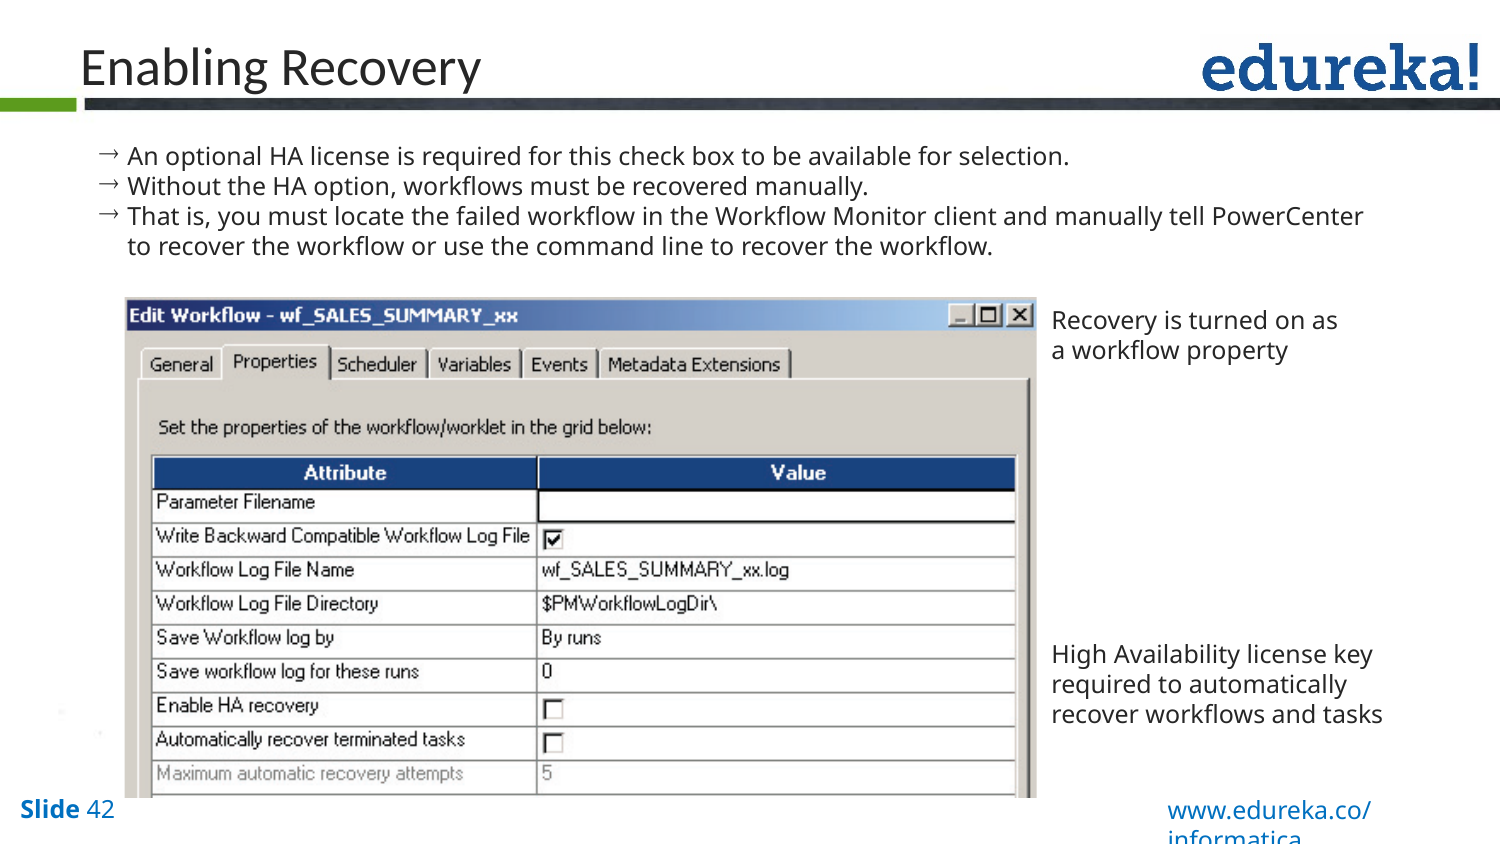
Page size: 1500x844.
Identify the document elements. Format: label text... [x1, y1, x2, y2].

text_box Enabling Recovery [65, 23, 826, 104]
picture [1227, 837, 1234, 844]
text_box Recovery is turned on as a workflow property [1039, 297, 1365, 373]
picture [1236, 837, 1242, 844]
picture [1201, 837, 1208, 844]
picture [1177, 837, 1184, 844]
text_box An optional HA license is required for this check box to be available for selection. Without the HA option, workflows must be recovered manually. That is, you must locate the failed workflow in the Workflow Monitor client and manually tell PowerCenter to recover the workflow or use the command line to recover the workflow. [84, 132, 1408, 268]
picture [0, 0, 1500, 844]
text_box High Availability license key required to automatically recover workflows and tasks [1042, 630, 1446, 736]
